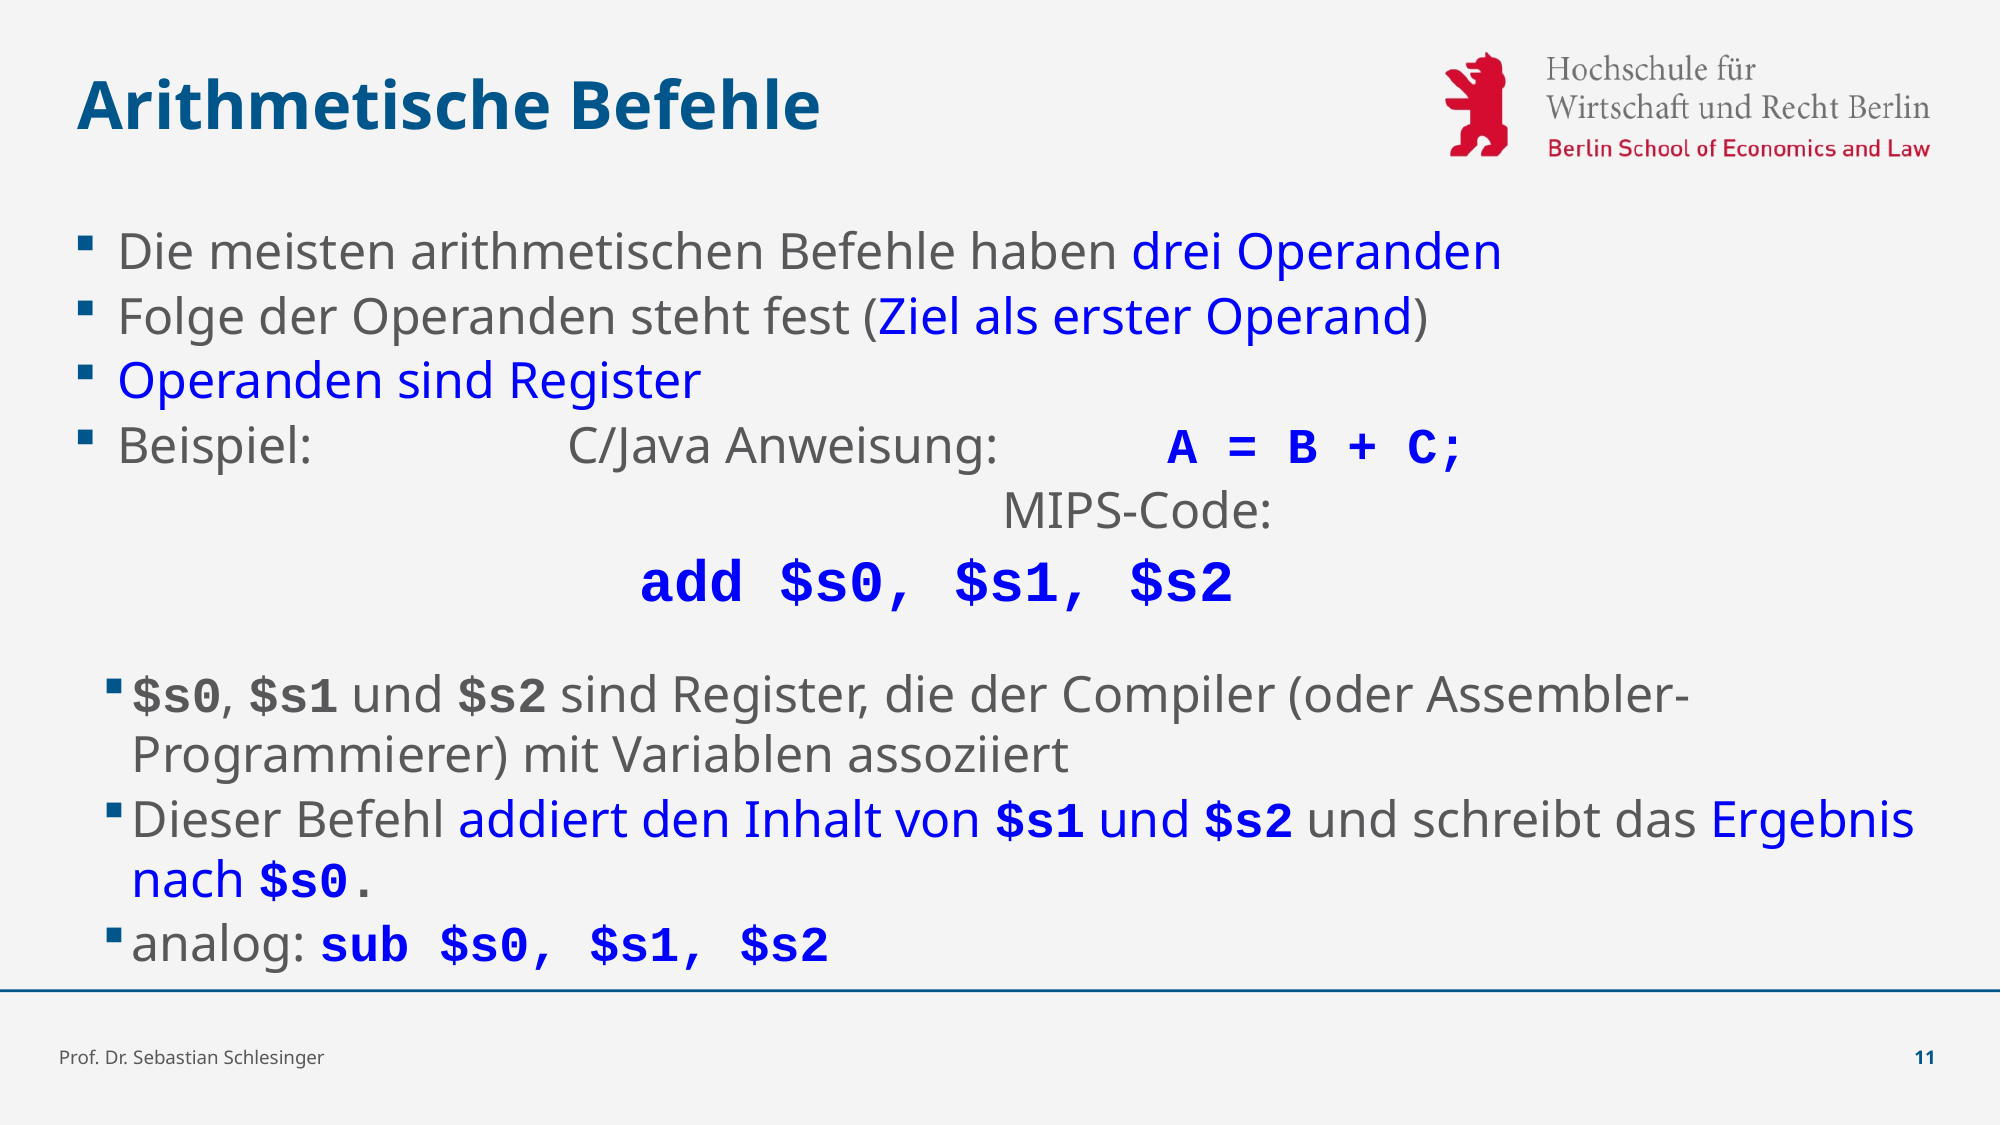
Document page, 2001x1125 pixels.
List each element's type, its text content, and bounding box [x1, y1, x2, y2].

list Die meisten arithmetischen Befehle haben drei Operanden Folge der Operanden steht fest (Ziel als erster Operand) Operanden sind Register Beispiel: C/Java Anweisung: A = B + C; MIPS-Code: add $s0, $s1, $s2 $s0, $s1 und $s2 sind Register, die der Compiler (oder Assembler-Programmierer) mit Variablen assoziiert Dieser Befehl addiert den Inhalt von $s1 und $s2 und schreibt das Ergebnis nach $s0. analog: sub $s0, $s1, $s2 [59, 212, 1941, 943]
picture [1434, 49, 1937, 165]
footer Prof. Dr. Sebastian Schlesinger [58, 1012, 1440, 1072]
title Arithmetische Befehle [63, 56, 1314, 151]
slide_number 11 [1805, 1012, 1941, 1072]
